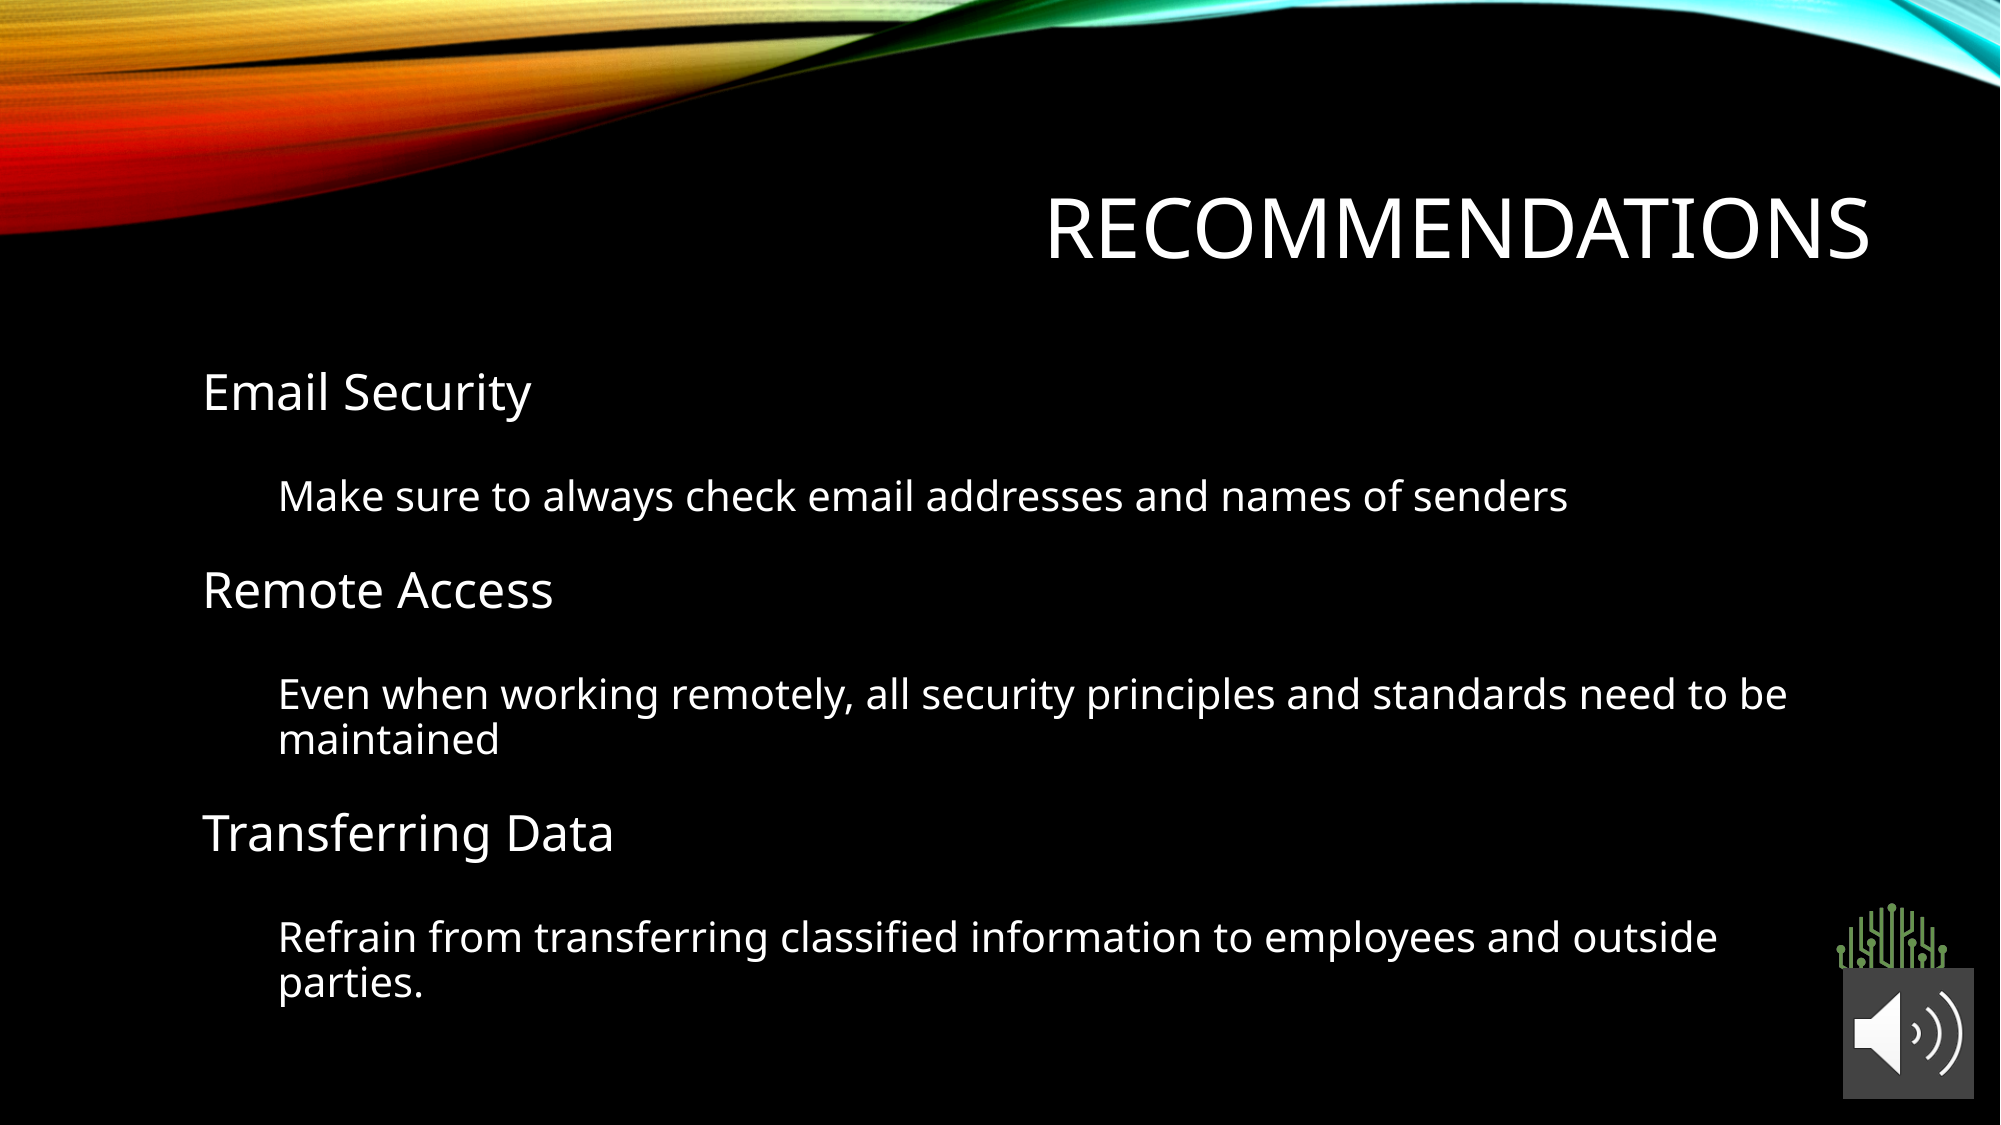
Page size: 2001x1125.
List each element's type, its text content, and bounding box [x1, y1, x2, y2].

picture [0, 0, 2000, 237]
picture [1817, 892, 1976, 1101]
title RECOMMENDATIONS [474, 125, 1888, 338]
list Email Security Make sure to always check email addresses and names of senders Remote Access Even when working remotely, all security principles and standards need to be maintained Transferring Data Refrain from transferring classified information to employees and outside parties. [112, 360, 1888, 1021]
